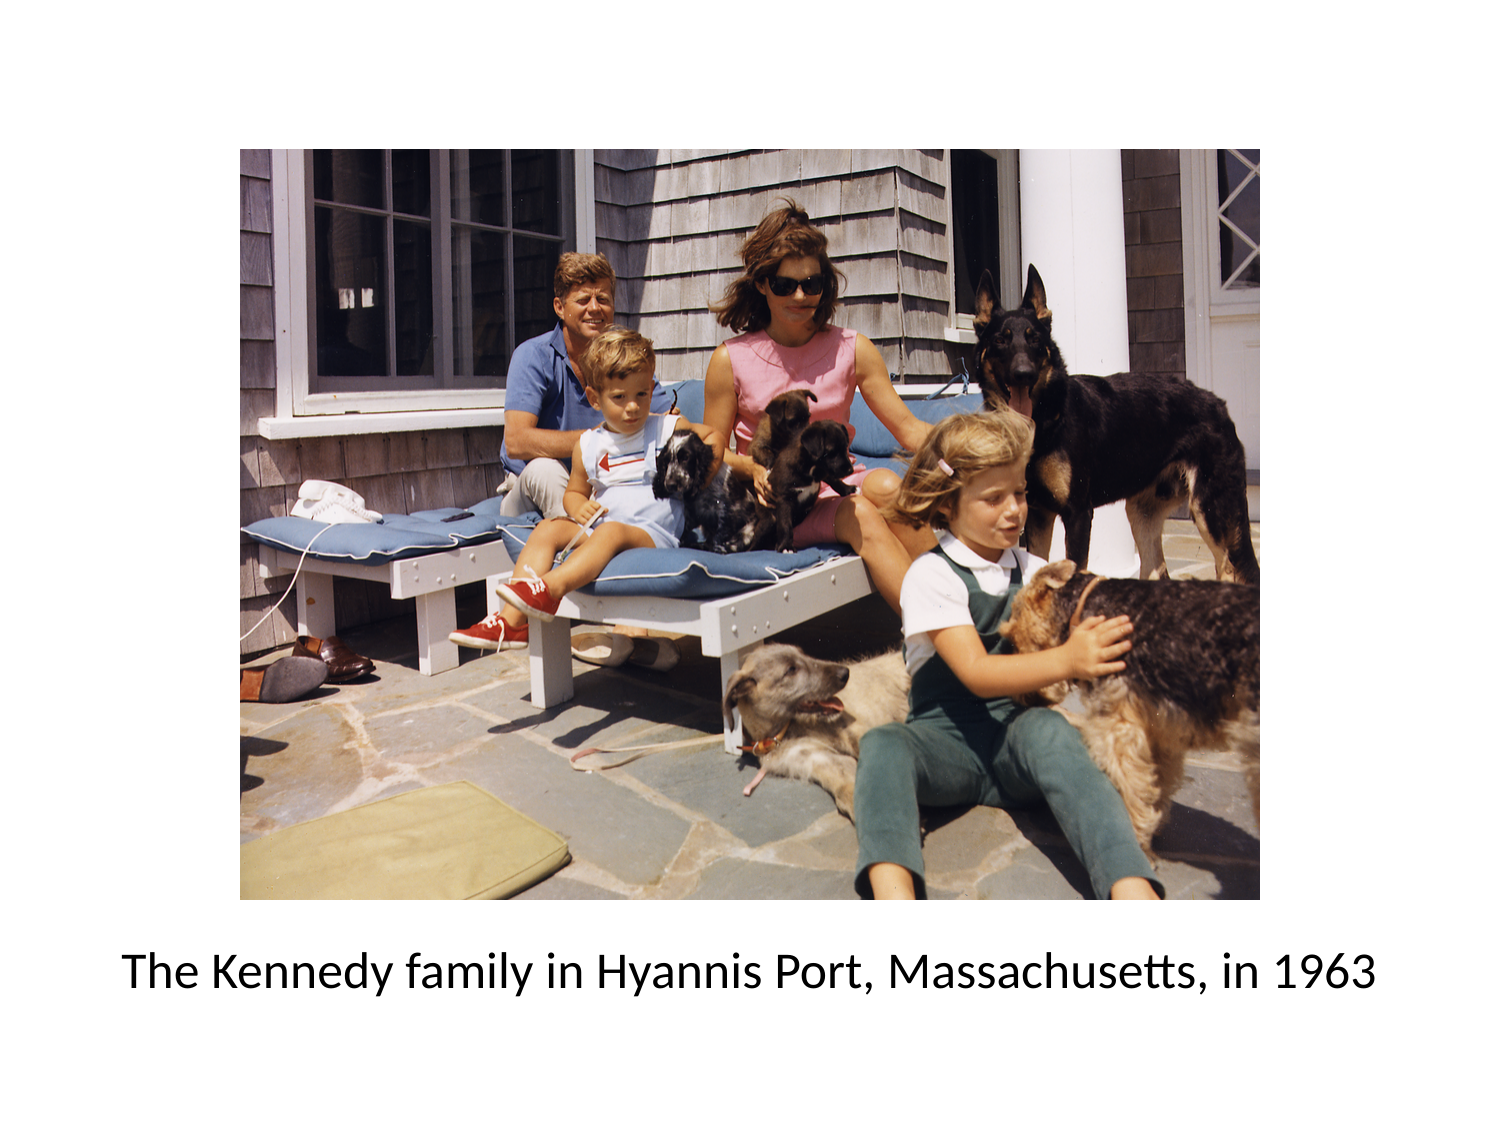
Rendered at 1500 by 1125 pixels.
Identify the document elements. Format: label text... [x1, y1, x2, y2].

text_box The Kennedy family in Hyannis Port, Massachusetts, in 1963 [106, 929, 1394, 1007]
picture [239, 149, 1261, 901]
